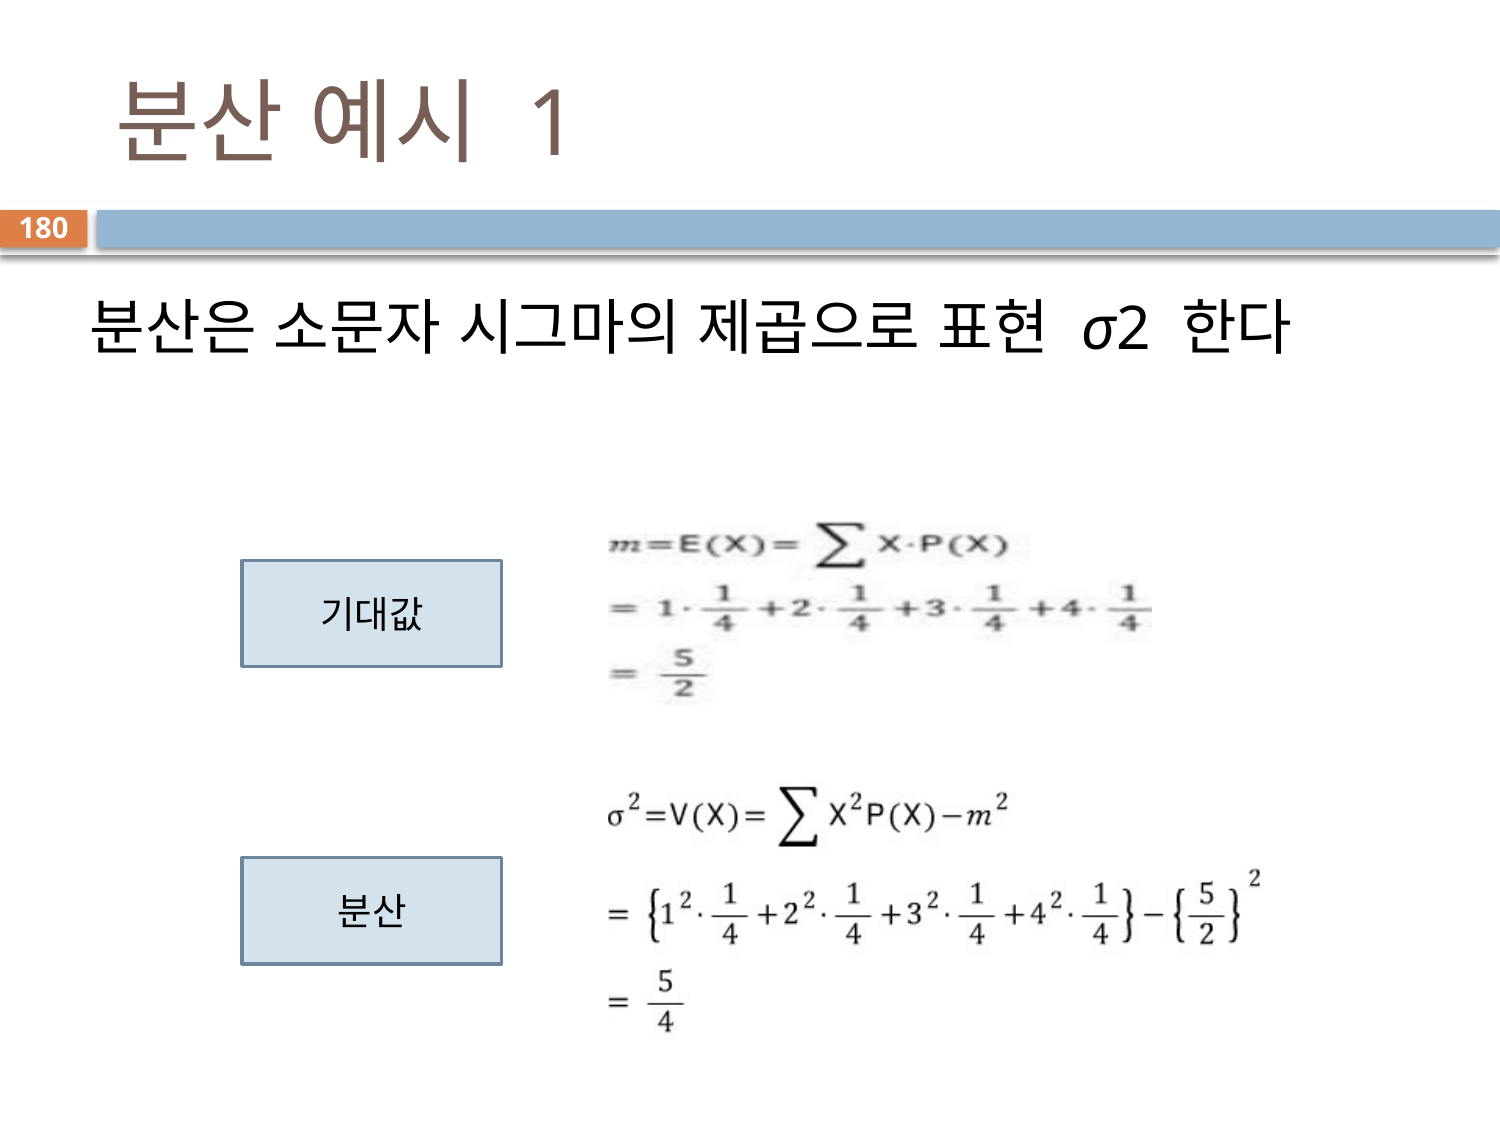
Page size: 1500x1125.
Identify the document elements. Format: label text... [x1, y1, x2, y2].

picture [607, 780, 1264, 1041]
text_box 기대값 [240, 559, 503, 668]
list 분산은 소문자 시그마의 제곱으로 표현 σ2 한다 [75, 267, 1425, 398]
slide_number 180 [0, 208, 88, 249]
text_box 분산 [240, 856, 503, 966]
picture [607, 520, 1152, 706]
title 분산 예시 1 [100, 37, 1438, 200]
